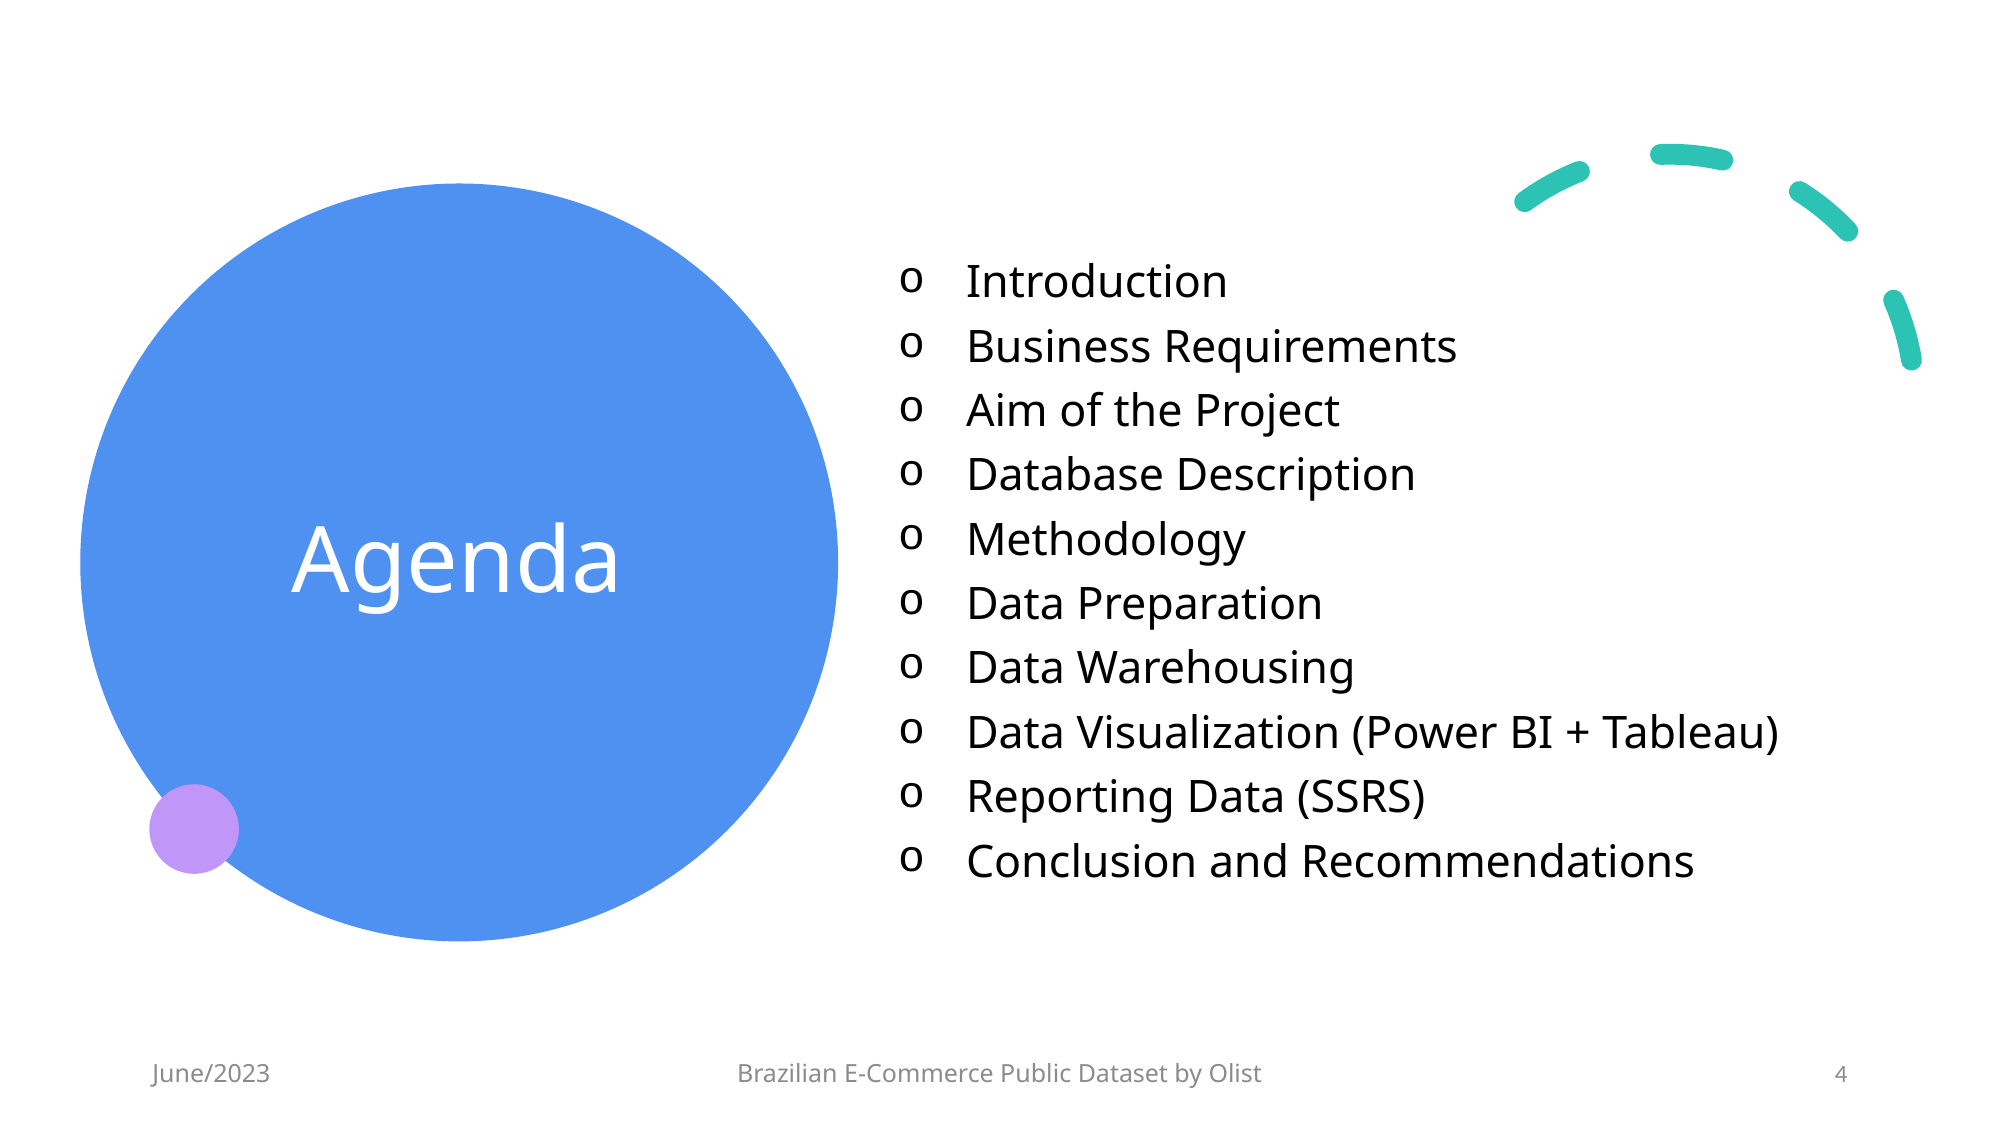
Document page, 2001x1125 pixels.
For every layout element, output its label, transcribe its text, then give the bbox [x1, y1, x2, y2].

slide_number June/2023 [137, 1042, 588, 1103]
slide_number 4 [1412, 1042, 1863, 1103]
footer Brazilian E-Commerce Public Dataset by Olist [662, 1042, 1338, 1103]
title Agenda [191, 229, 723, 897]
list Introduction Business Requirements Aim of the Project Database Description Methodology Data Preparation Data Warehousing Data Visualization (Power BI + Tableau) Reporting Data (SSRS) Conclusion and Recommendations [883, 250, 1895, 896]
